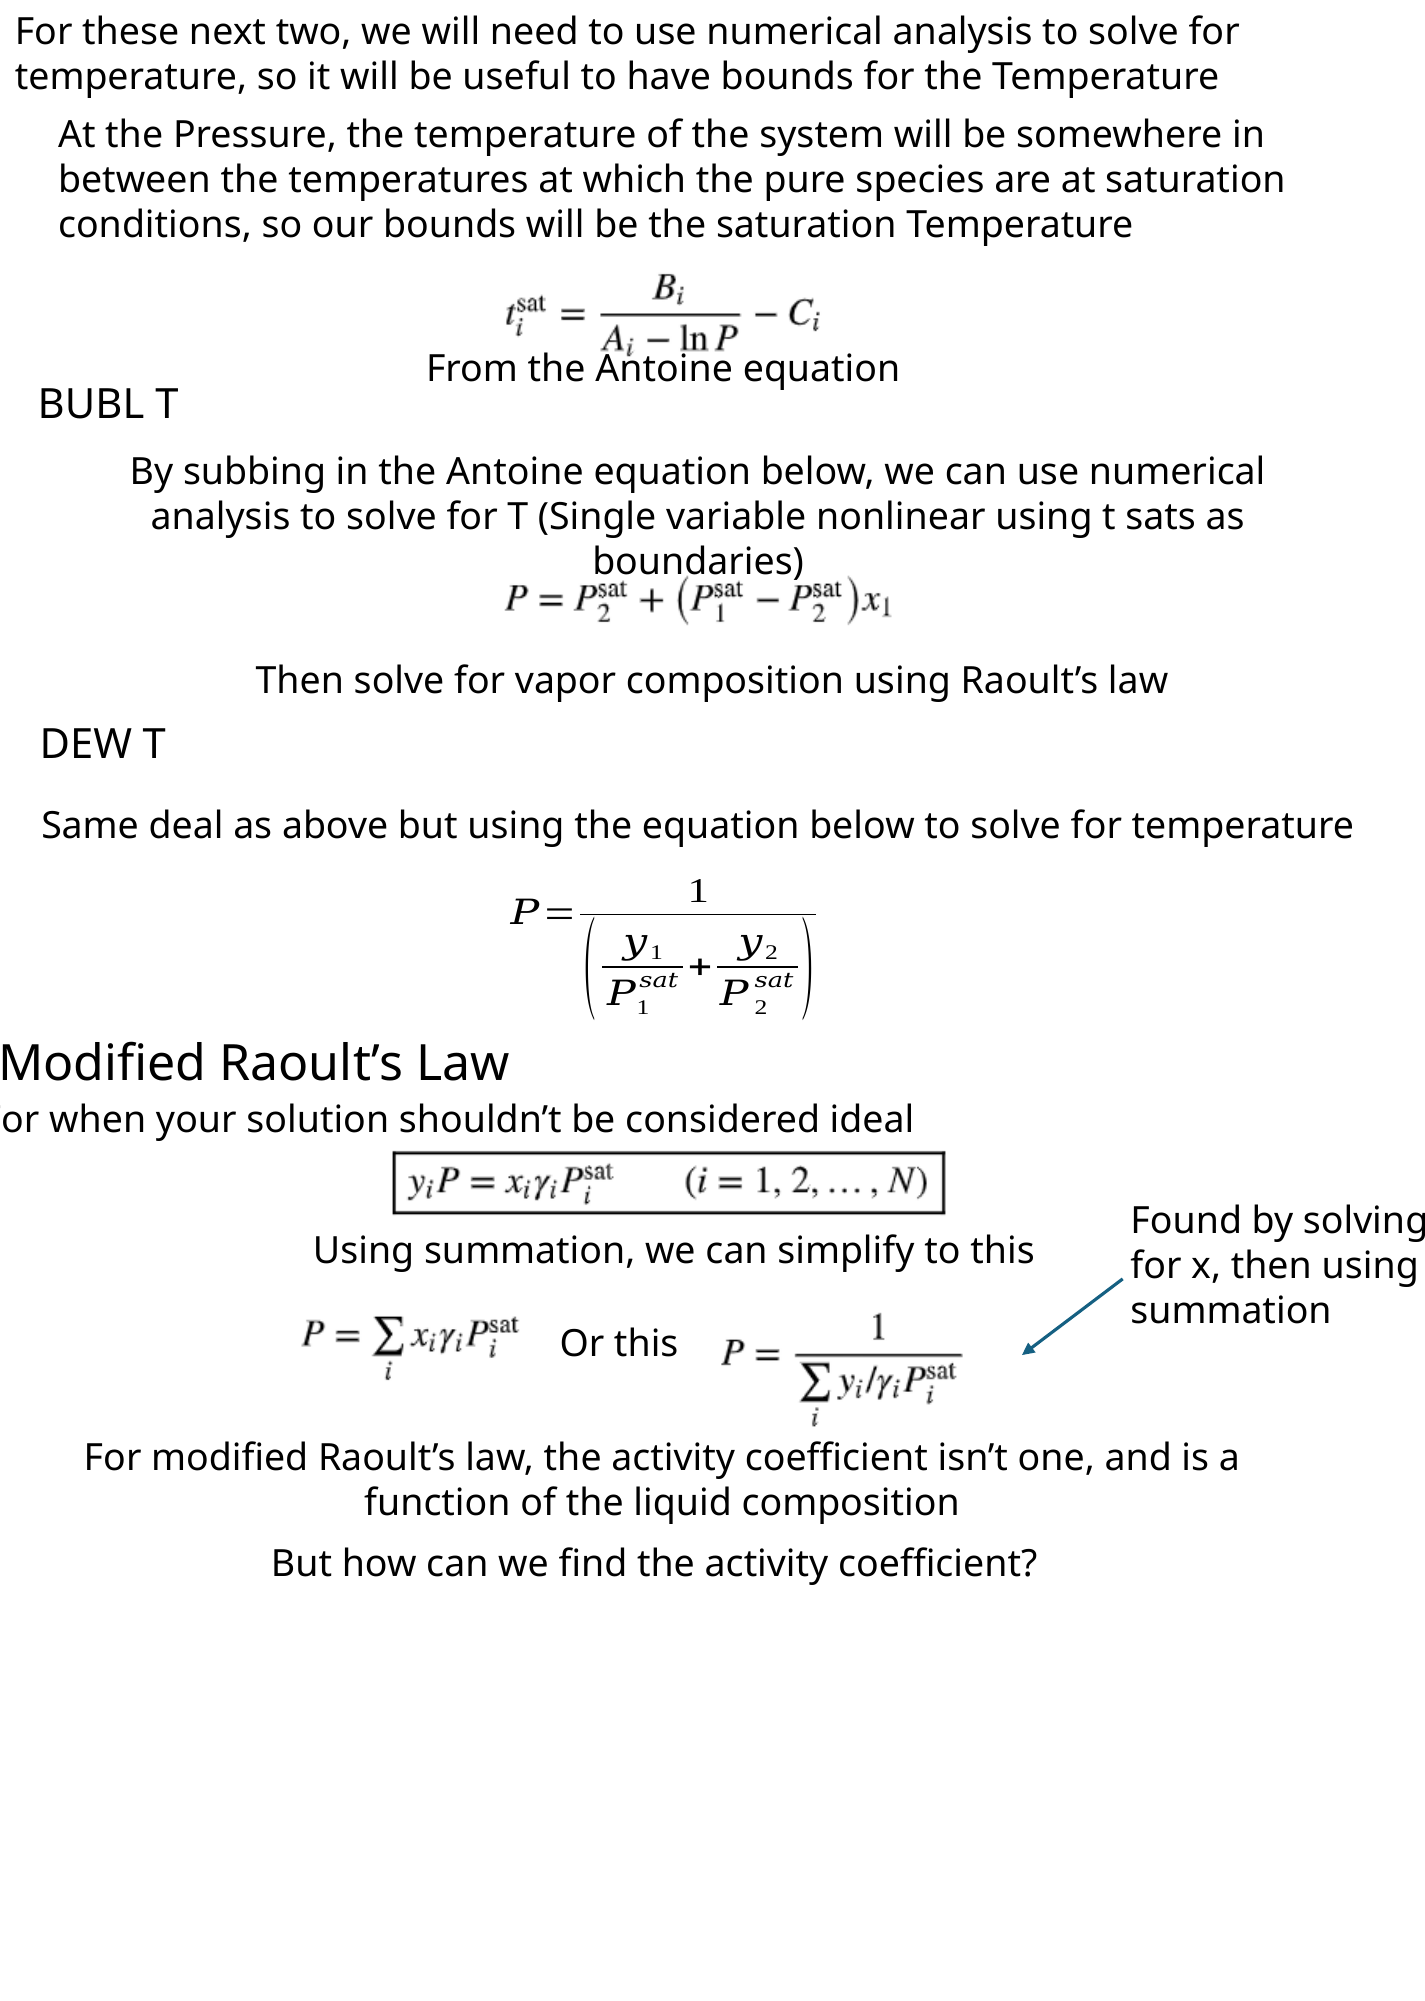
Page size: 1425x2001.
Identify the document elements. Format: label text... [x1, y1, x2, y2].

text_box DEW T [24, 709, 181, 775]
text_box At the Pressure, the temperature of the system will be somewhere in between the temperatures at which the pure species are at saturation conditions, so our bounds will be the saturation Temperature [43, 102, 1370, 253]
text_box Same deal as above but using the equation below to solve for temperature [26, 793, 1370, 854]
text_box Using summation, we can simplify to this [298, 1218, 1051, 1278]
text_box From the Antoine equation [411, 336, 916, 396]
text_box BUBL T [22, 369, 194, 434]
picture [382, 1141, 966, 1224]
picture [282, 1286, 536, 1388]
text_box Or this [544, 1311, 694, 1372]
picture [695, 1273, 989, 1436]
text_box For modified Raoult’s law, the activity coefficient isn’t one, and is a function of the liquid composition [33, 1425, 1292, 1531]
text_box By subbing in the Antoine equation below, we can use numerical analysis to solve for T (Single variable nonlinear using t sats as boundaries) [49, 439, 1348, 590]
text_box For when your solution shouldn’t be considered ideal [0, 1087, 931, 1148]
text_box For these next two, we will need to use numerical analysis to solve for temperature, so it will be useful to have bounds for the Temperature [0, 0, 1425, 105]
picture [487, 243, 834, 381]
text_box Modified Raoult’s Law [0, 1023, 525, 1087]
picture [487, 564, 909, 630]
text_box But how can we find the activity coefficient? [256, 1531, 1053, 1592]
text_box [1021, 1278, 1124, 1356]
text_box Then solve for vapor composition using Raoult’s law [240, 649, 1185, 709]
text_box Found by solving for x, then using summation [1115, 1188, 1425, 1339]
